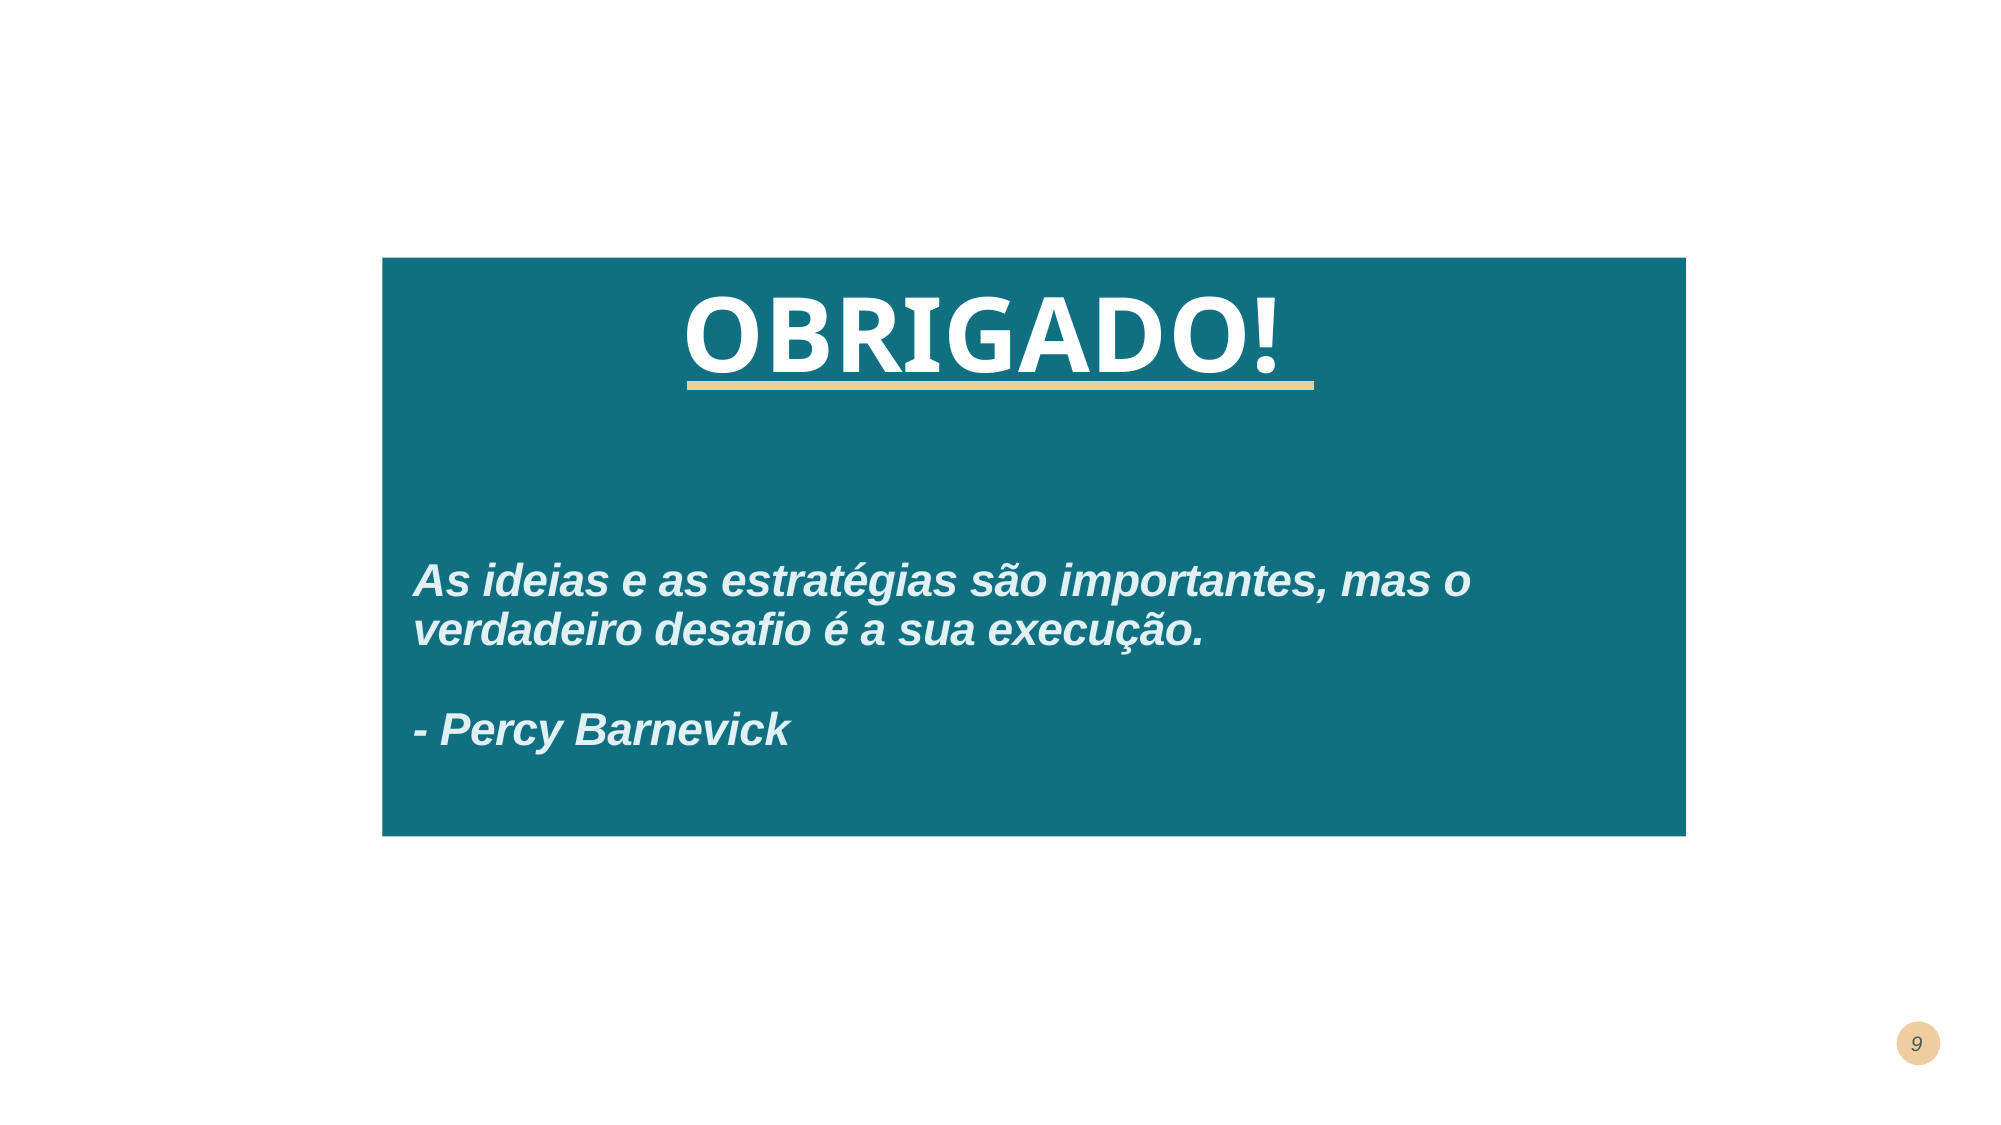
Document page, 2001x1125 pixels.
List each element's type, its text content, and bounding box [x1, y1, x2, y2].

text_box As ideias e as estratégias são importantes, mas o verdadeiro desafio é a sua execução. - Percy Barnevick [397, 547, 1707, 765]
text_box OBRIGADO! [666, 229, 1464, 448]
slide_number 9 [1878, 1012, 1938, 1073]
text_box [382, 257, 1686, 837]
